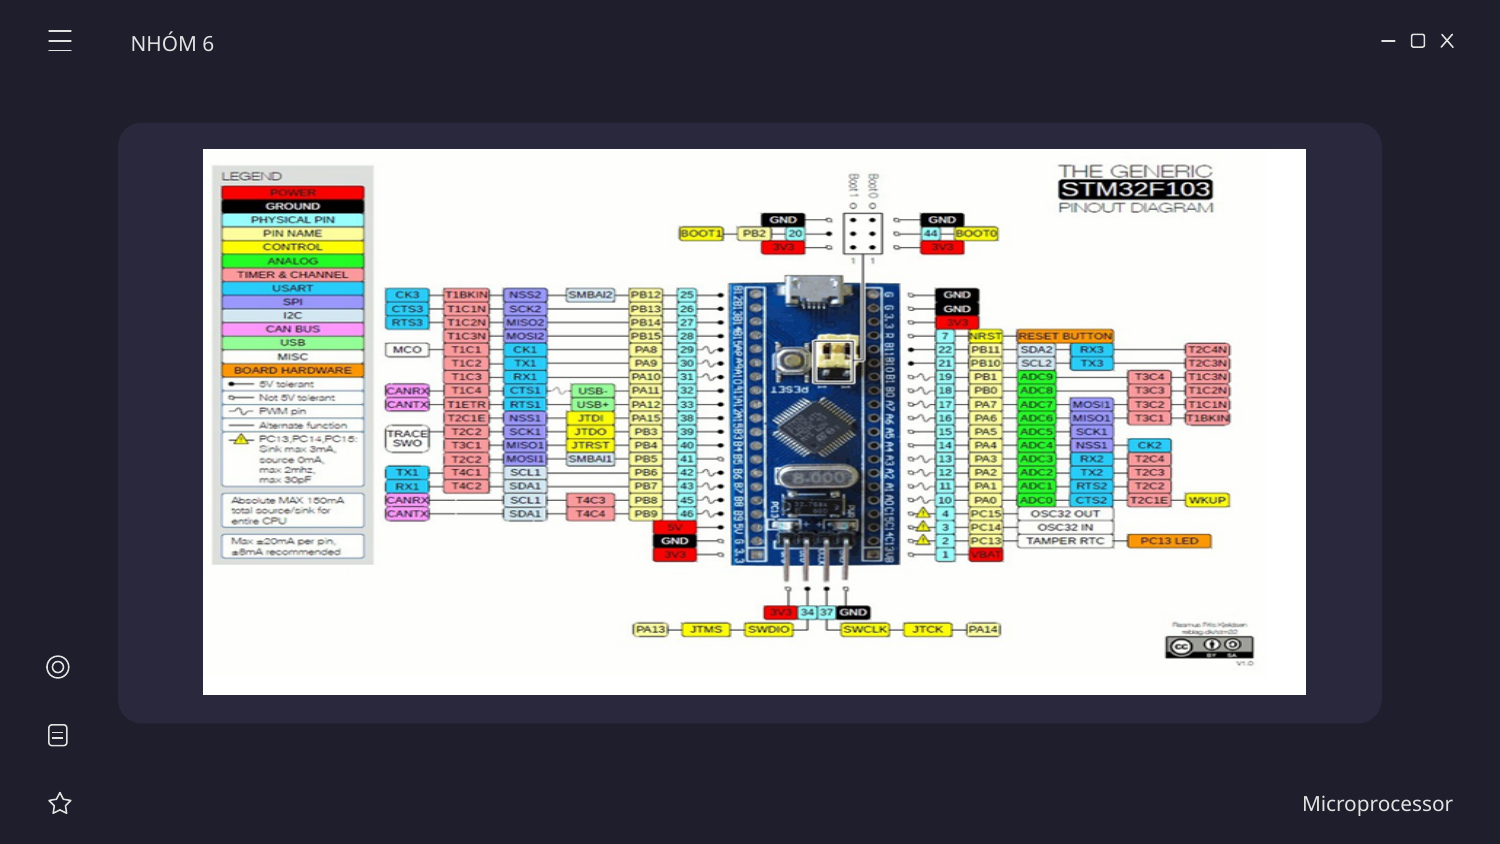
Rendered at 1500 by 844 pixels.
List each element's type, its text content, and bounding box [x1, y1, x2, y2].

subtitle NHÓM 6 [130, 18, 306, 64]
picture [203, 148, 1306, 695]
text_box Microprocessor [1278, 780, 1453, 826]
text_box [46, 655, 72, 814]
text_box [46, 27, 74, 32]
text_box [48, 30, 72, 51]
